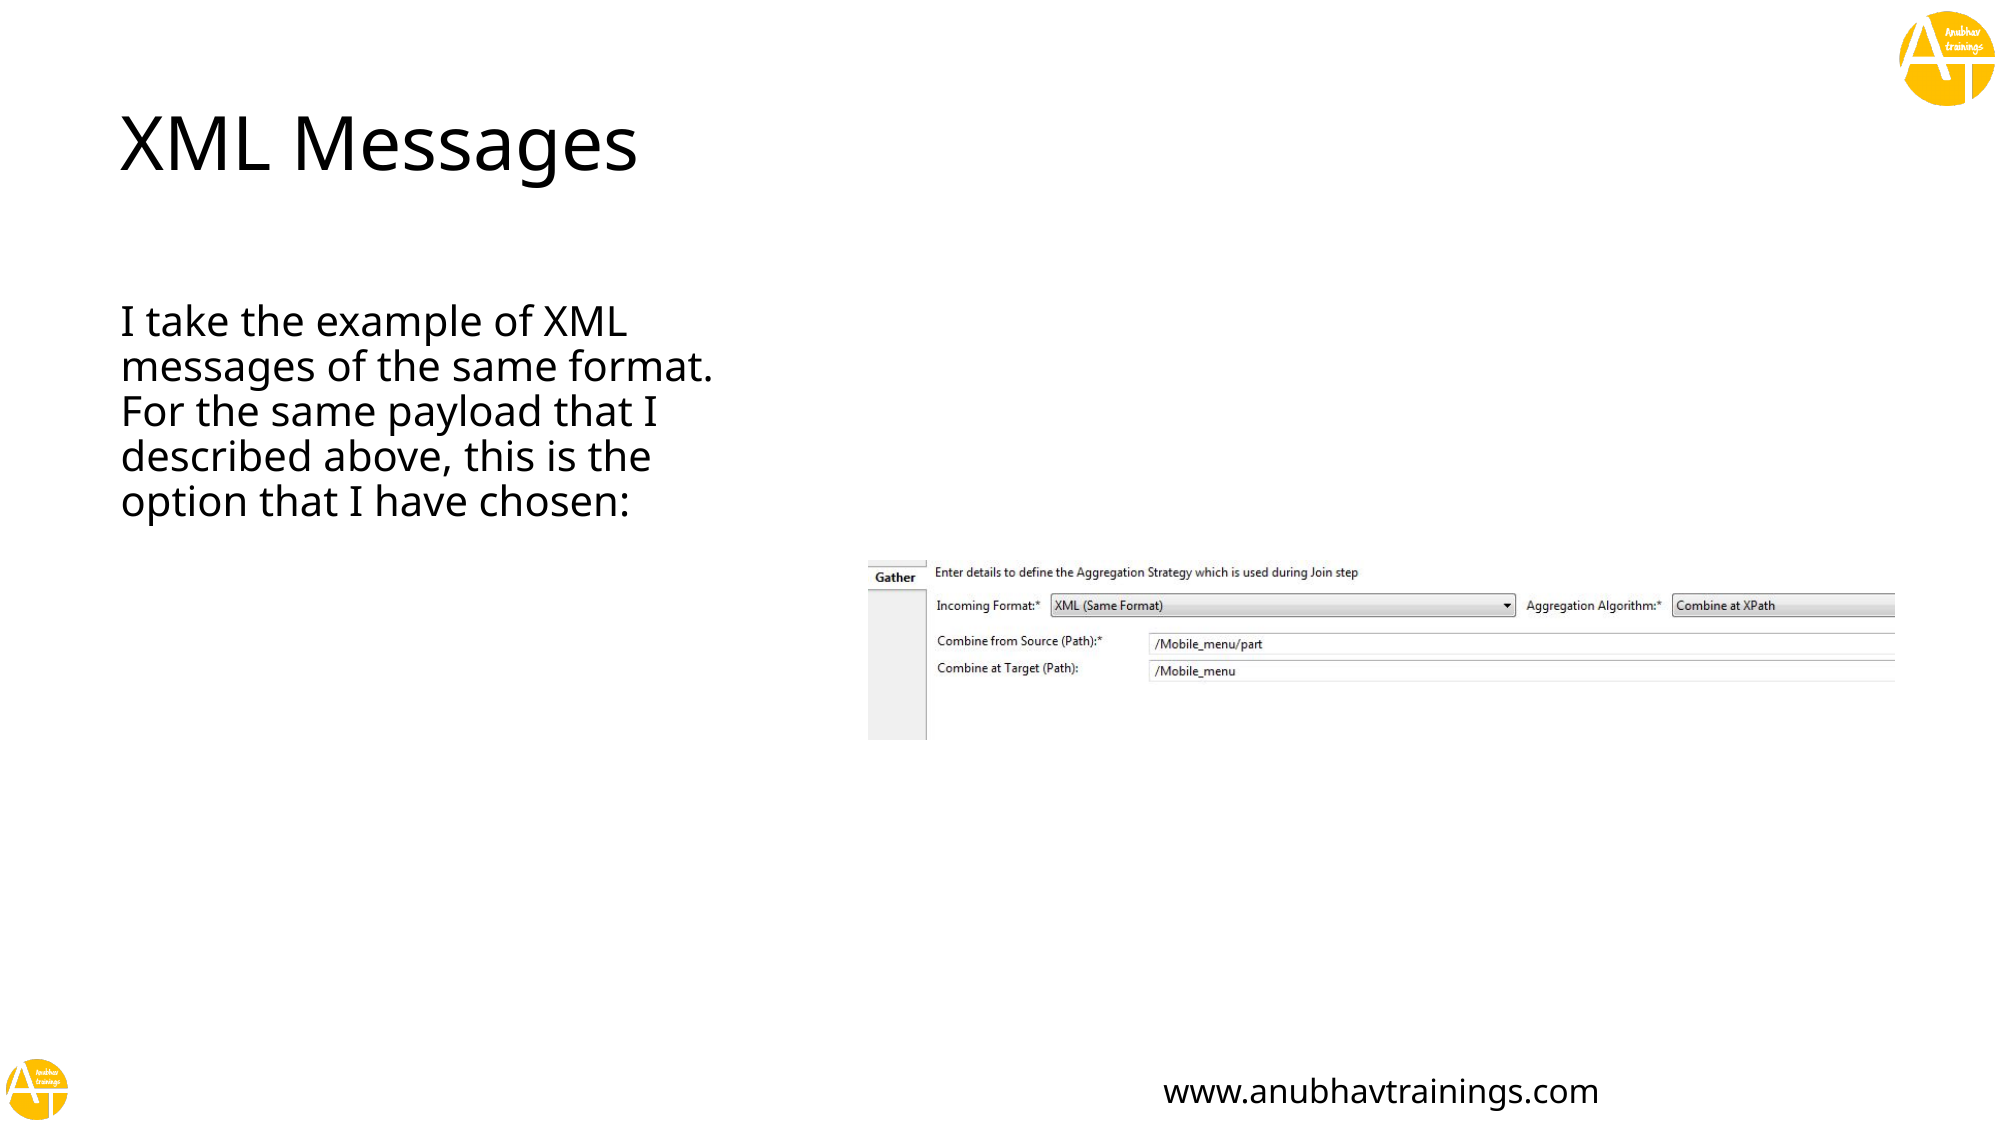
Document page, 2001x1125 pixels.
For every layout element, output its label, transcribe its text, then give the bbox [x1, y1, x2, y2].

picture [868, 560, 1895, 740]
picture [1890, 5, 2000, 114]
title XML Messages [105, 52, 1895, 240]
list I take the example of XML messages of the same format. For the same payload that I described above, this is the option that I have chosen: [105, 292, 763, 1014]
picture [0, 1055, 71, 1125]
